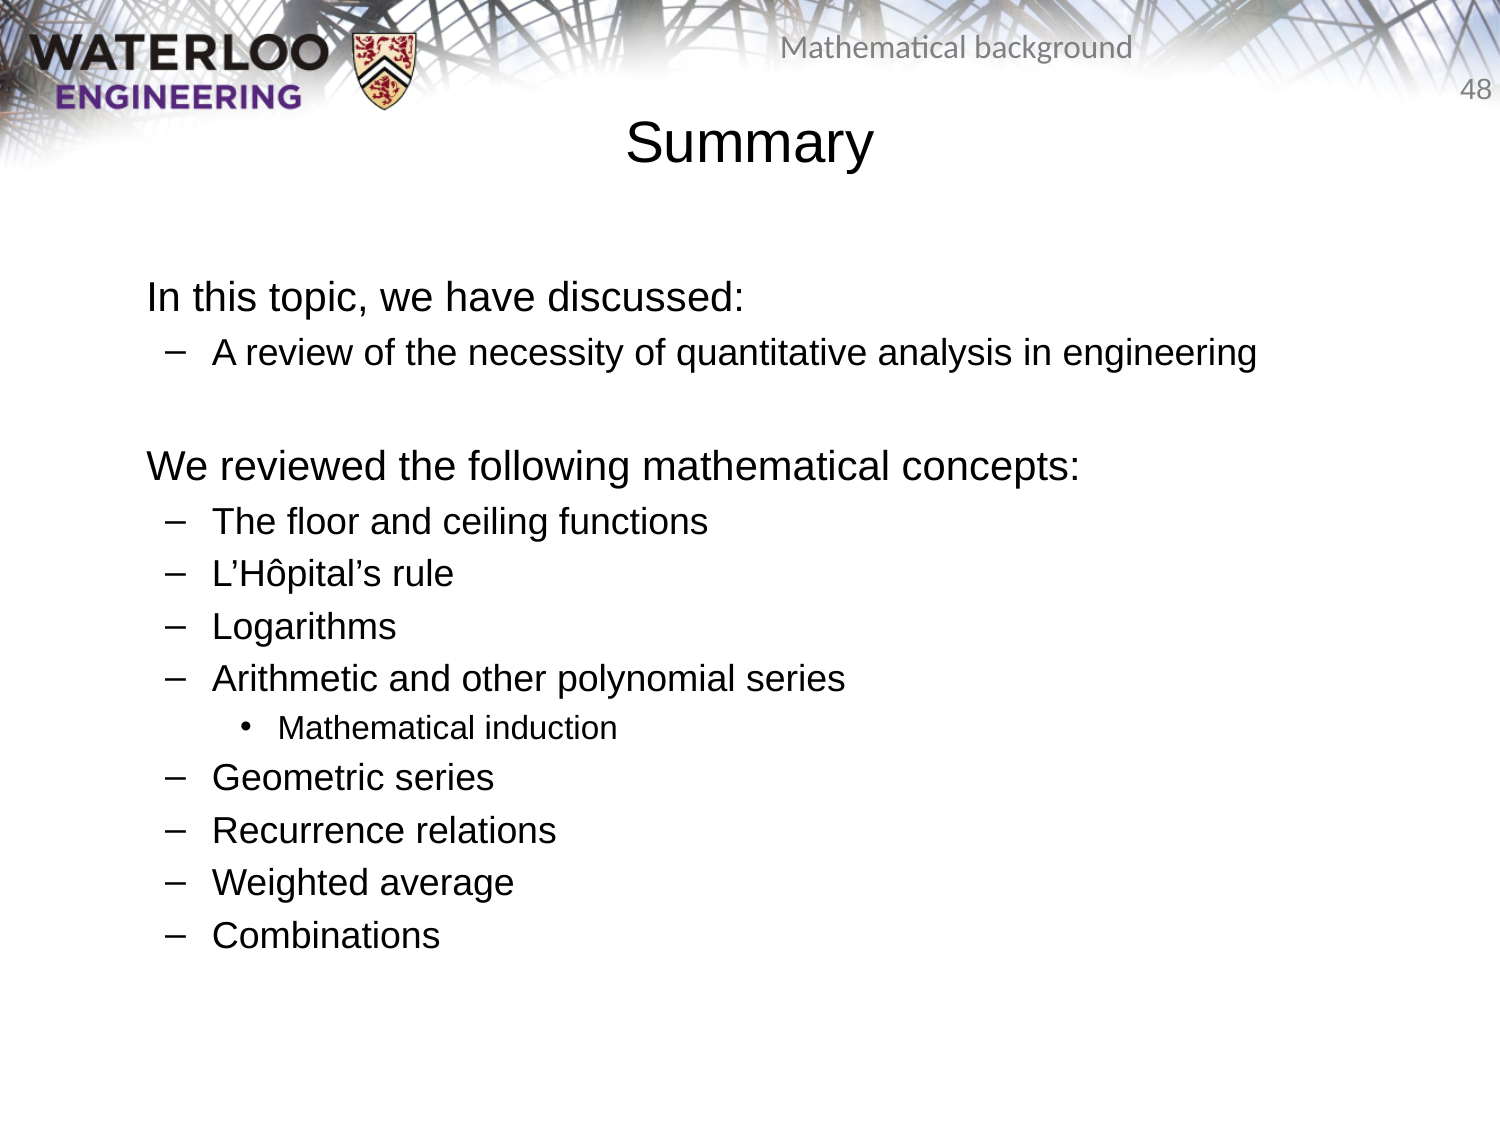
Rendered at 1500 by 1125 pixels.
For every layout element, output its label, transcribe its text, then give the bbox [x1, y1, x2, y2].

title Summary [74, 44, 1426, 233]
picture [0, 0, 1500, 1125]
list In this topic, we have discussed: A review of the necessity of quantitative analysis in engineering We reviewed the following mathematical concepts: The floor and ceiling functions L’Hôpital’s rule Logarithms Arithmetic and other polynomial series Mathematical induction Geometric series Recurrence relations Weighted average Combinations [74, 262, 1426, 1006]
